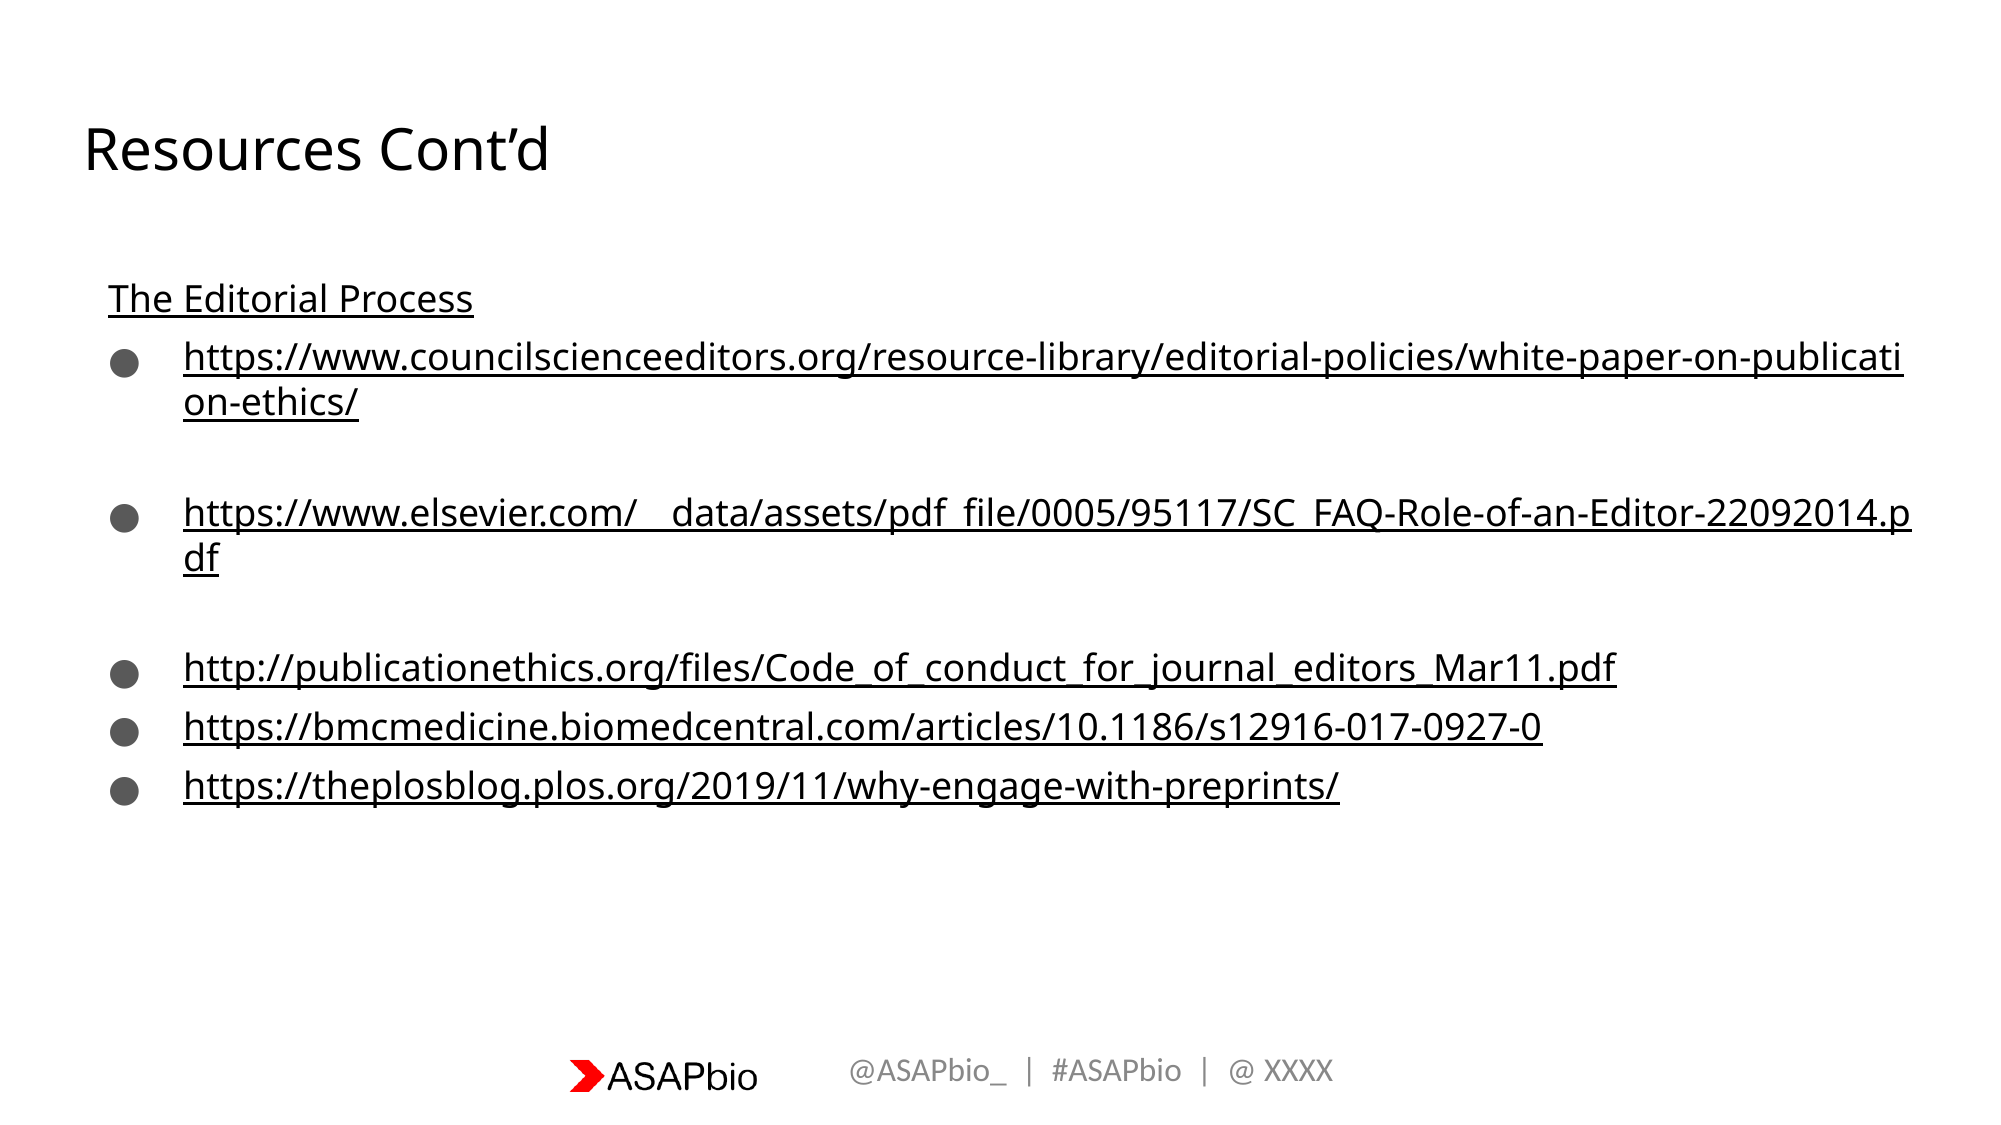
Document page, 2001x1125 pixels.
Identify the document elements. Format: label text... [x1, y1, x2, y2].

title Resources Cont’d [68, 97, 1932, 223]
list The Editorial Process https://www.councilscienceeditors.org/resource-library/editorial-policies/white-paper-on-publication-ethics/ https://www.elsevier.com/__data/assets/pdf_file/0005/95117/SC_FAQ-Role-of-an-Editor-22092014.pdf http://publicationethics.org/files/Code_of_conduct_for_journal_editors_Mar11.pdf https://bmcmedicine.biomedcentral.com/articles/10.1186/s12916-017-0927-0 https://theplosblog.plos.org/2019/11/why-engage-with-preprints/ [68, 252, 1932, 1000]
picture [560, 1050, 767, 1102]
